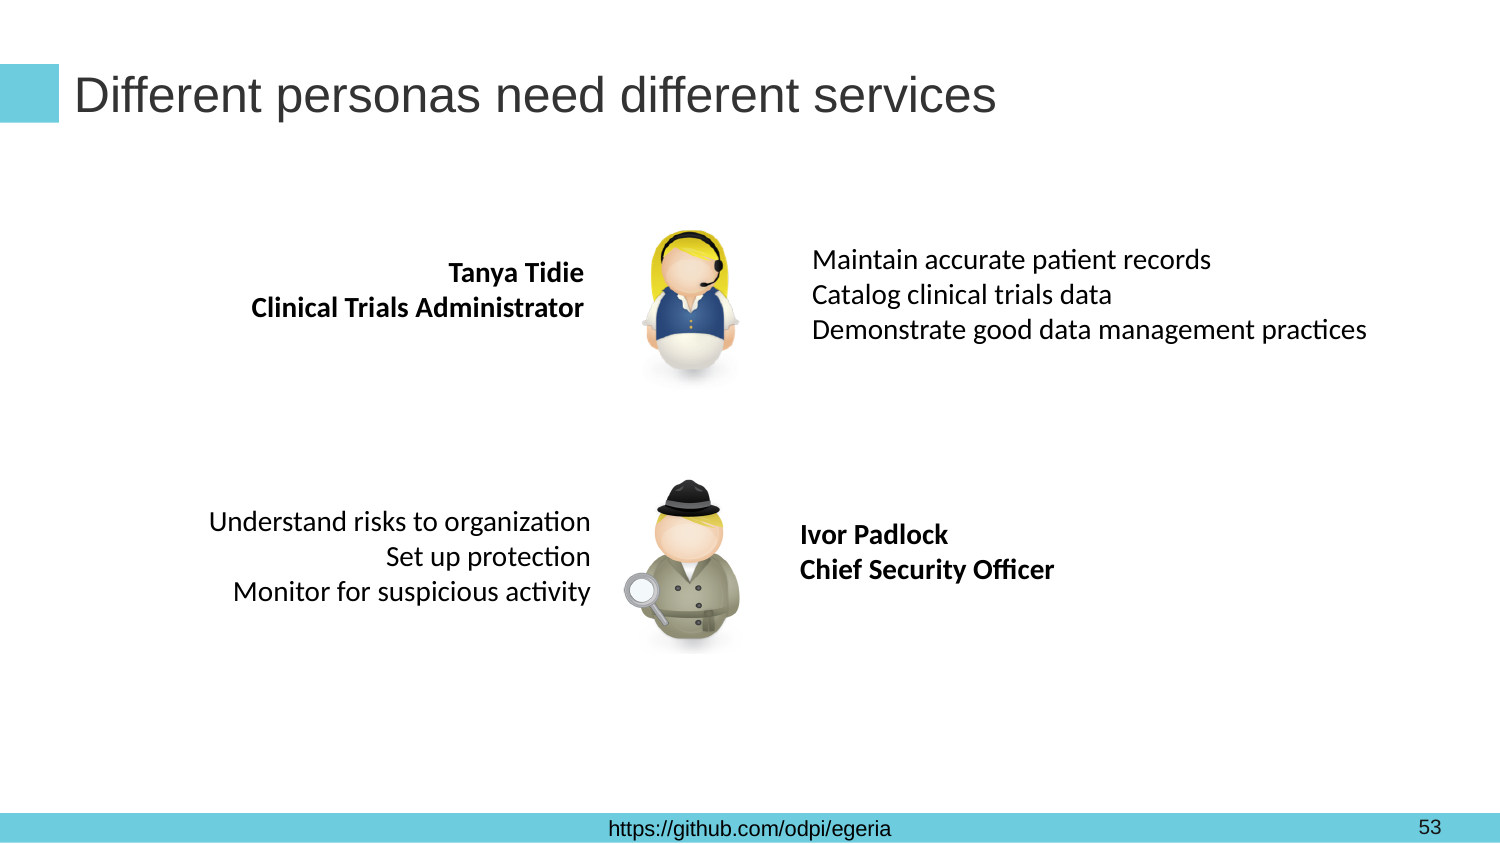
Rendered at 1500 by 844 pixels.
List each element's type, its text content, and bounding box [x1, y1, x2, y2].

text_box Understand risks to organization Set up protection Monitor for suspicious activity [42, 494, 606, 615]
text_box Maintain accurate patient records Catalog clinical trials data Demonstrate good data management practices [797, 233, 1383, 353]
slide_number 53 [1403, 811, 1494, 841]
picture [624, 213, 760, 390]
picture [613, 468, 763, 654]
text_box Ivor Padlock Chief Security Officer [785, 507, 1077, 593]
text_box Tanya Tidie Clinical Trials Administrator [236, 246, 600, 331]
title Different personas need different services [58, 47, 1449, 141]
